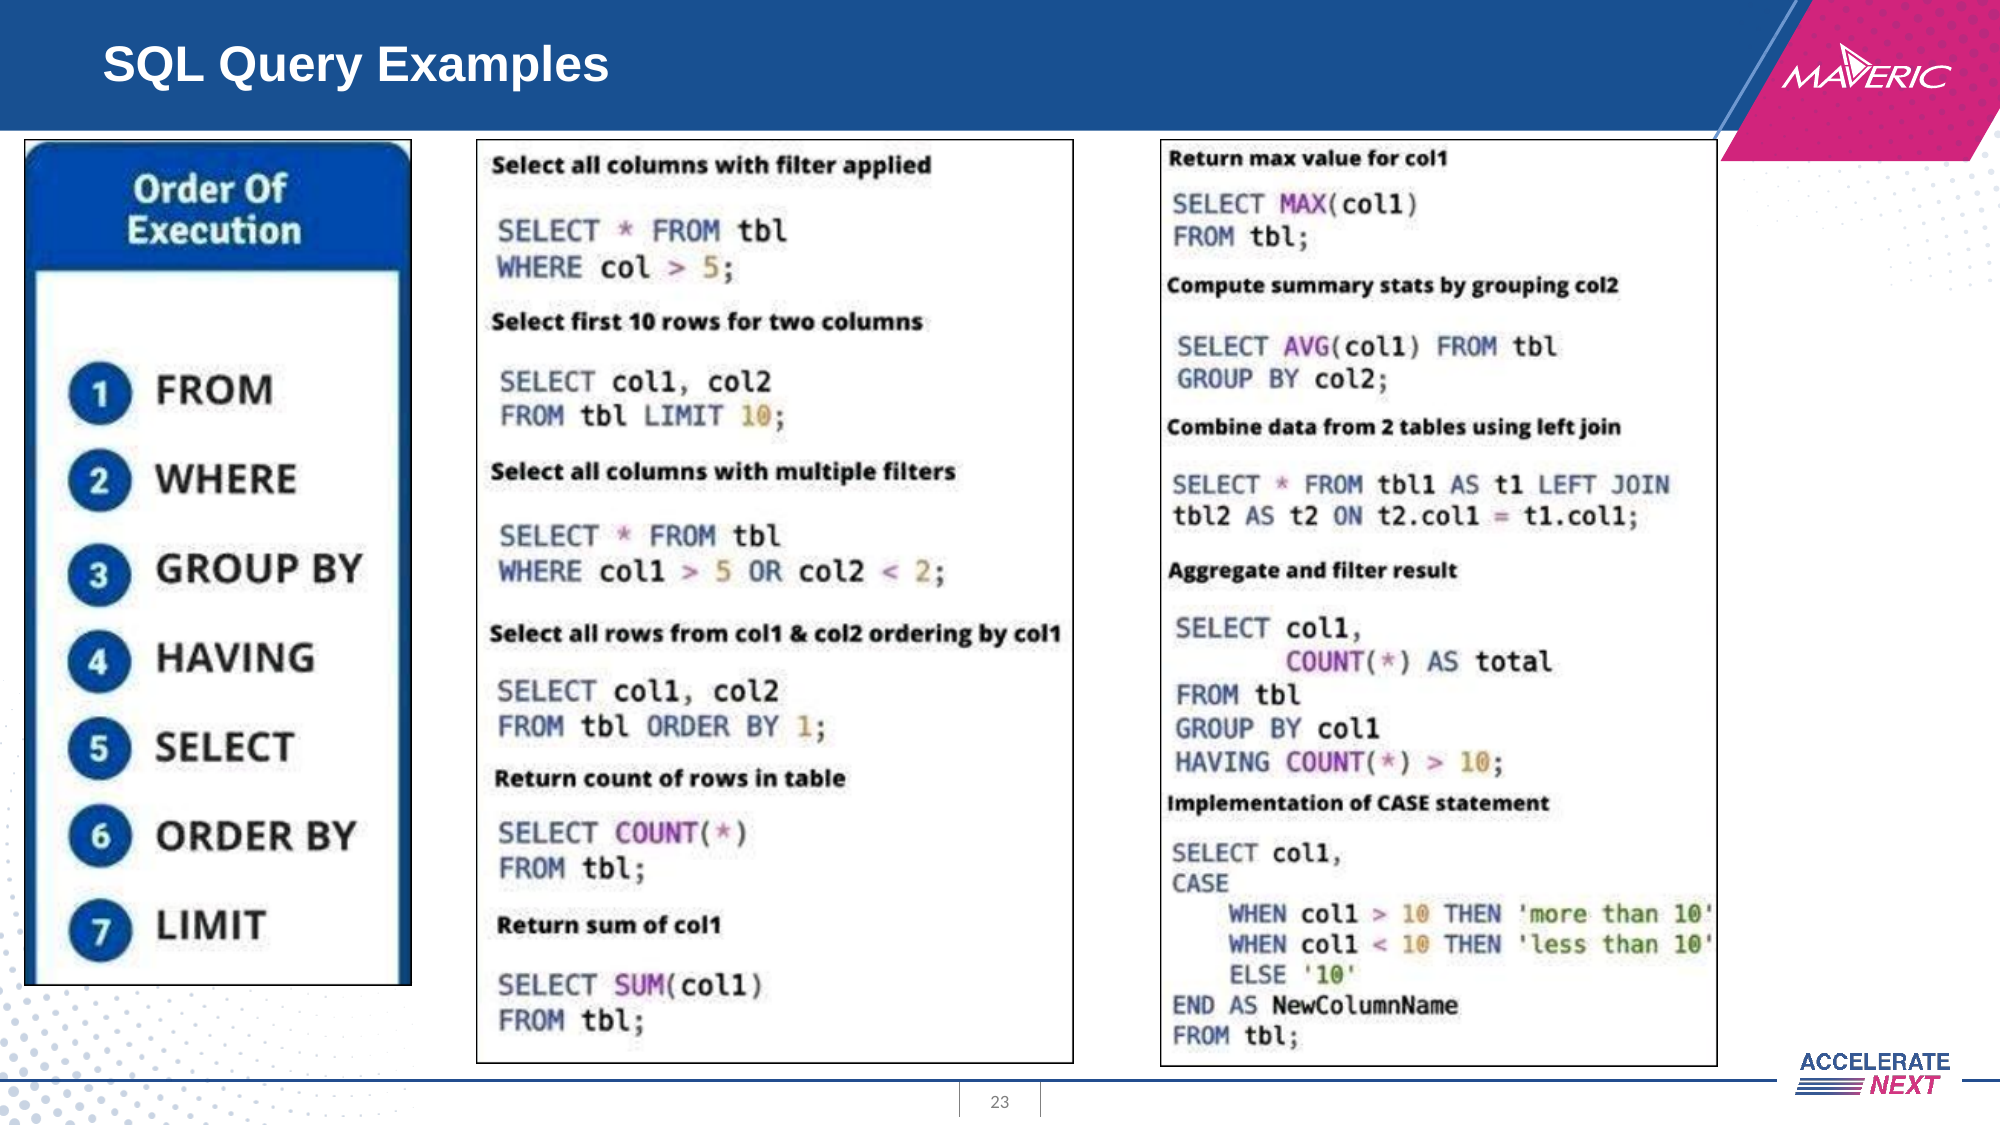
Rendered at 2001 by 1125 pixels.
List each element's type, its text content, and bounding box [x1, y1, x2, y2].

picture [1791, 1051, 1953, 1097]
title SQL Query Examples [87, 30, 1678, 102]
slide_number 23 [959, 1083, 1041, 1119]
picture [0, 139, 1074, 1125]
picture [1160, 139, 1718, 1067]
